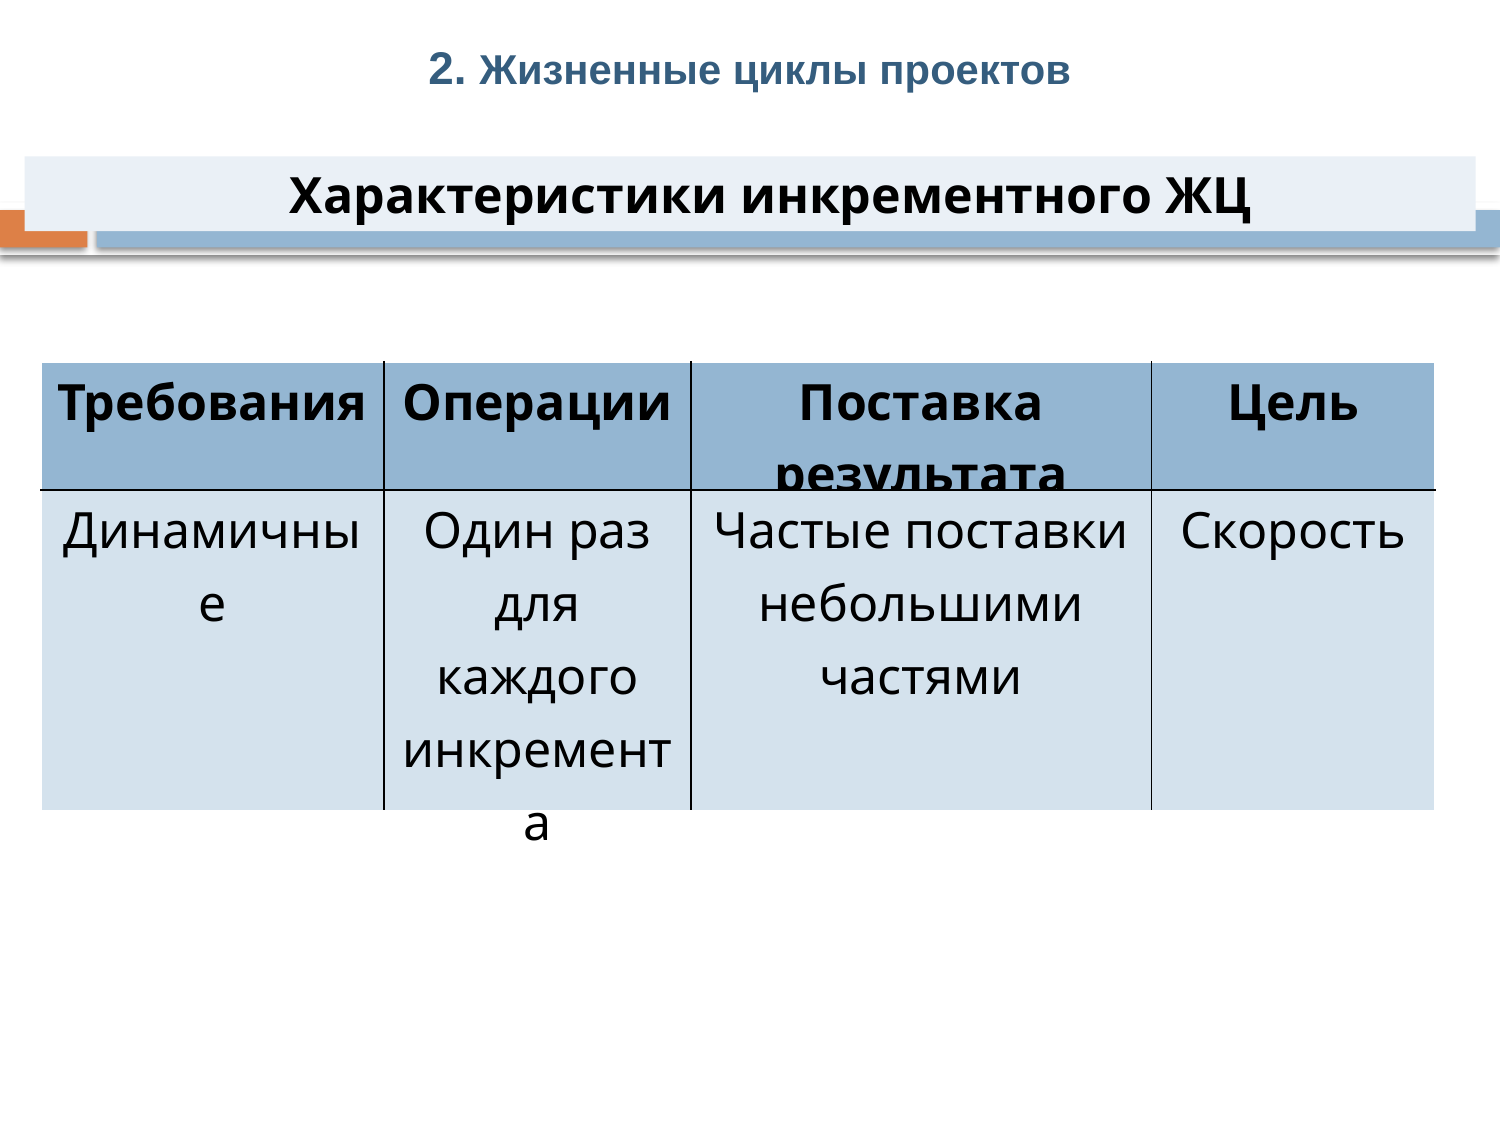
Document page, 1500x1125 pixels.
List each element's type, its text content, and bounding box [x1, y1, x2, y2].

table_header Операции [385, 363, 690, 489]
table_header Поставка результата [692, 363, 1151, 489]
table_header Требования [42, 363, 383, 489]
table_cell Динамичные [42, 491, 383, 810]
table_cell Частые поставки небольшими частями [692, 491, 1151, 810]
table_cell Скорость [1152, 491, 1434, 810]
table_header Цель [1152, 363, 1434, 489]
table_cell Один раз для каждого инкремента [385, 491, 690, 810]
text_box 2. Жизненные циклы проектов [413, 30, 1087, 101]
text_box Характеристики инкрементного ЖЦ [24, 156, 1476, 232]
